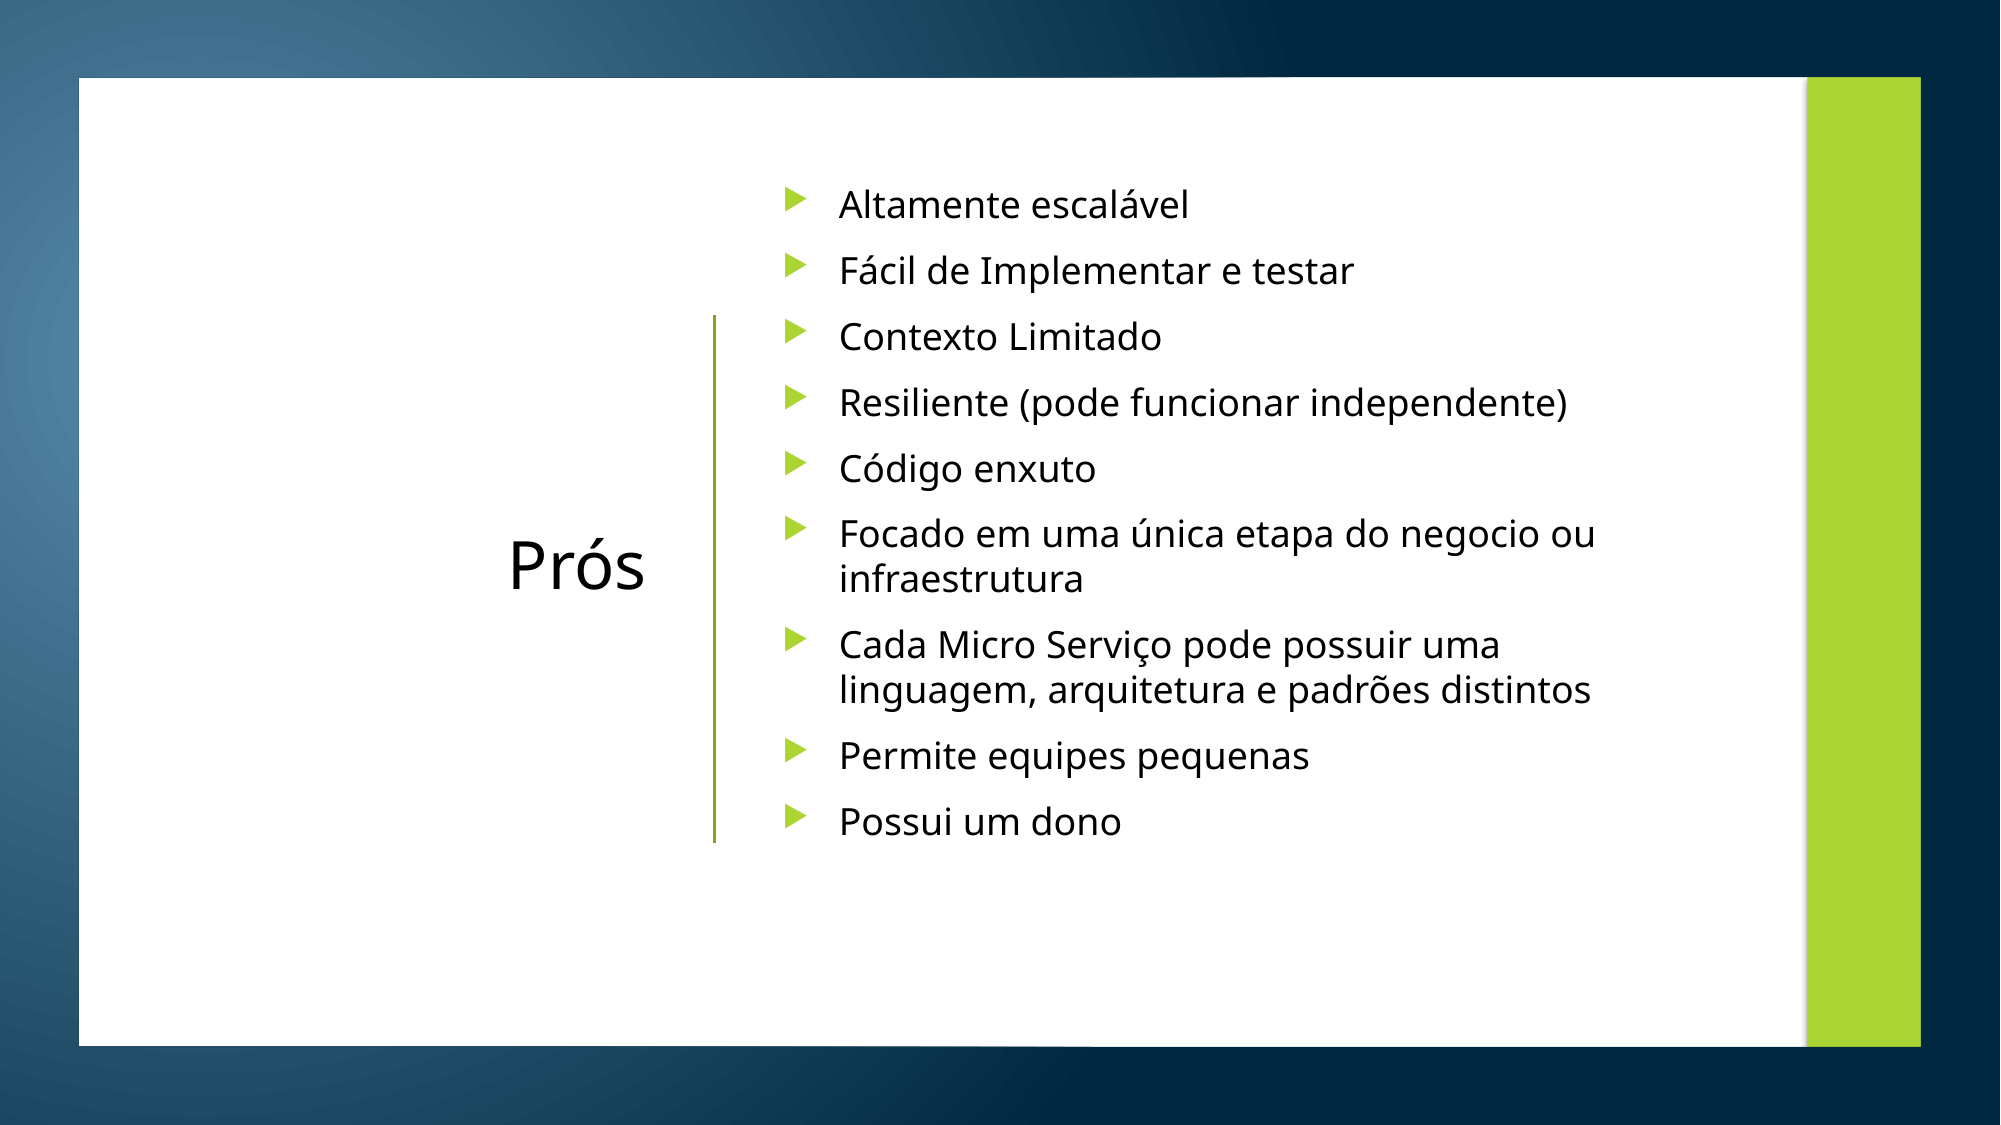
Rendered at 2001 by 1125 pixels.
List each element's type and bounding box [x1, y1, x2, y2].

text_box [0, 0, 2000, 1125]
